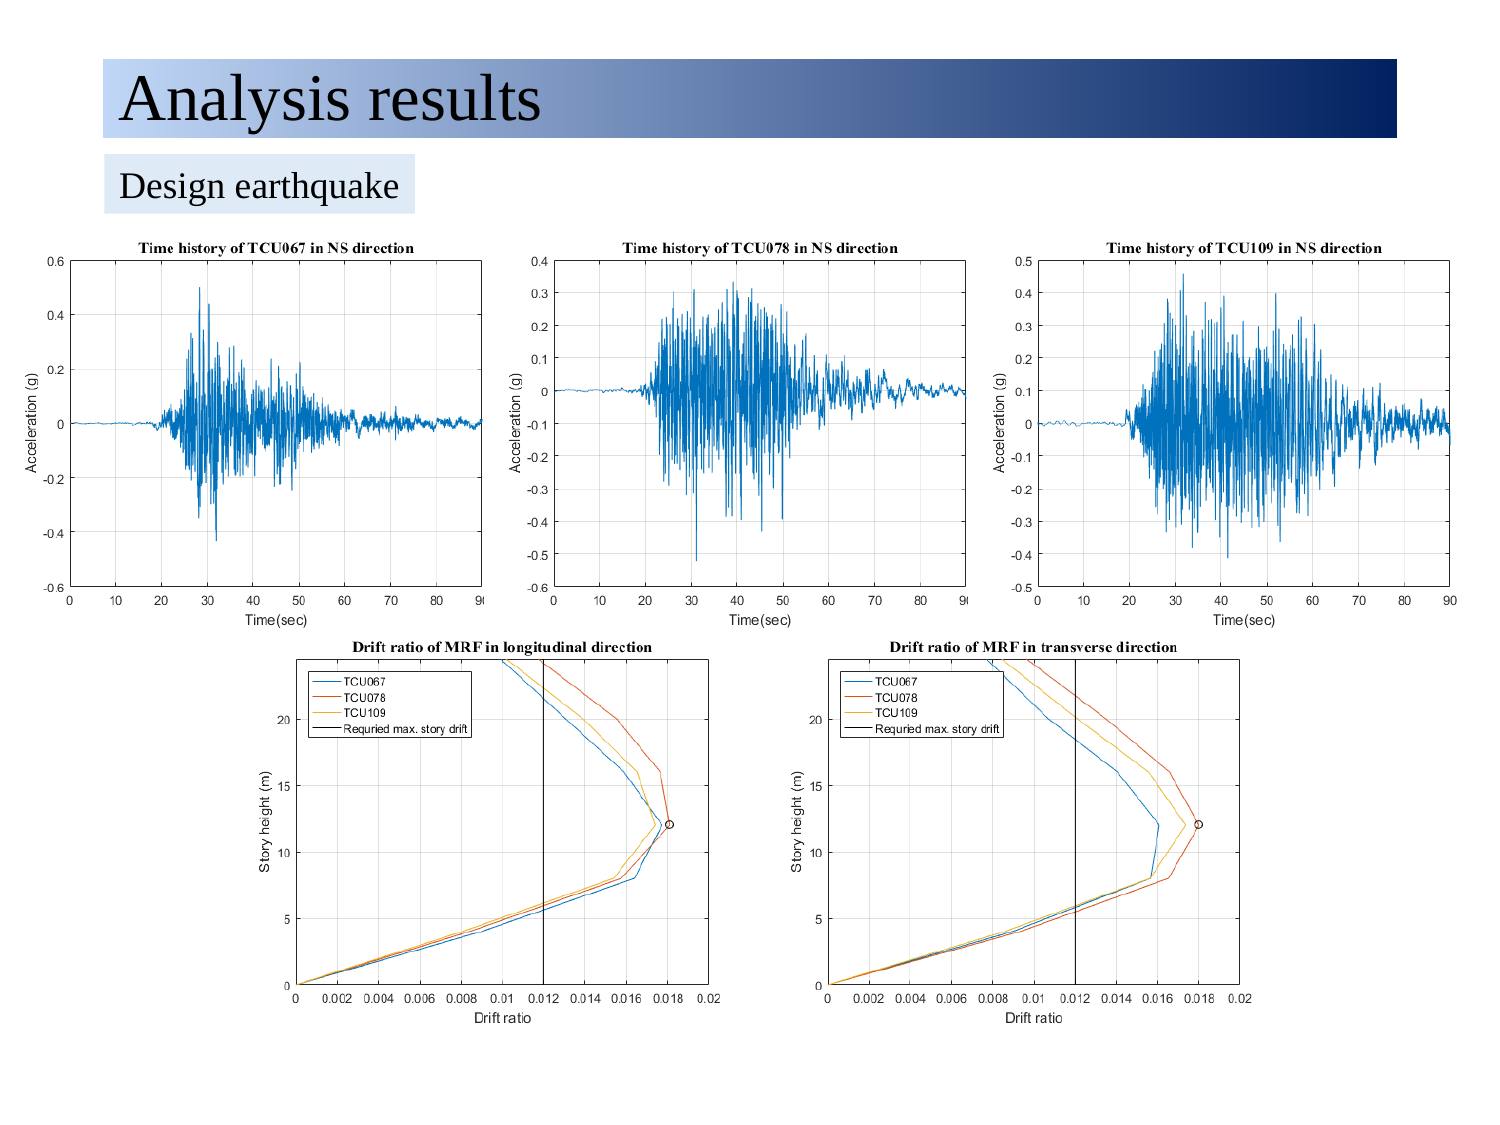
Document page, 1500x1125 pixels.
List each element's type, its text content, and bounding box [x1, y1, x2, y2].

text_box Design earthquake [104, 154, 415, 214]
picture [0, 230, 1500, 1029]
title Analysis results [103, 59, 1397, 138]
